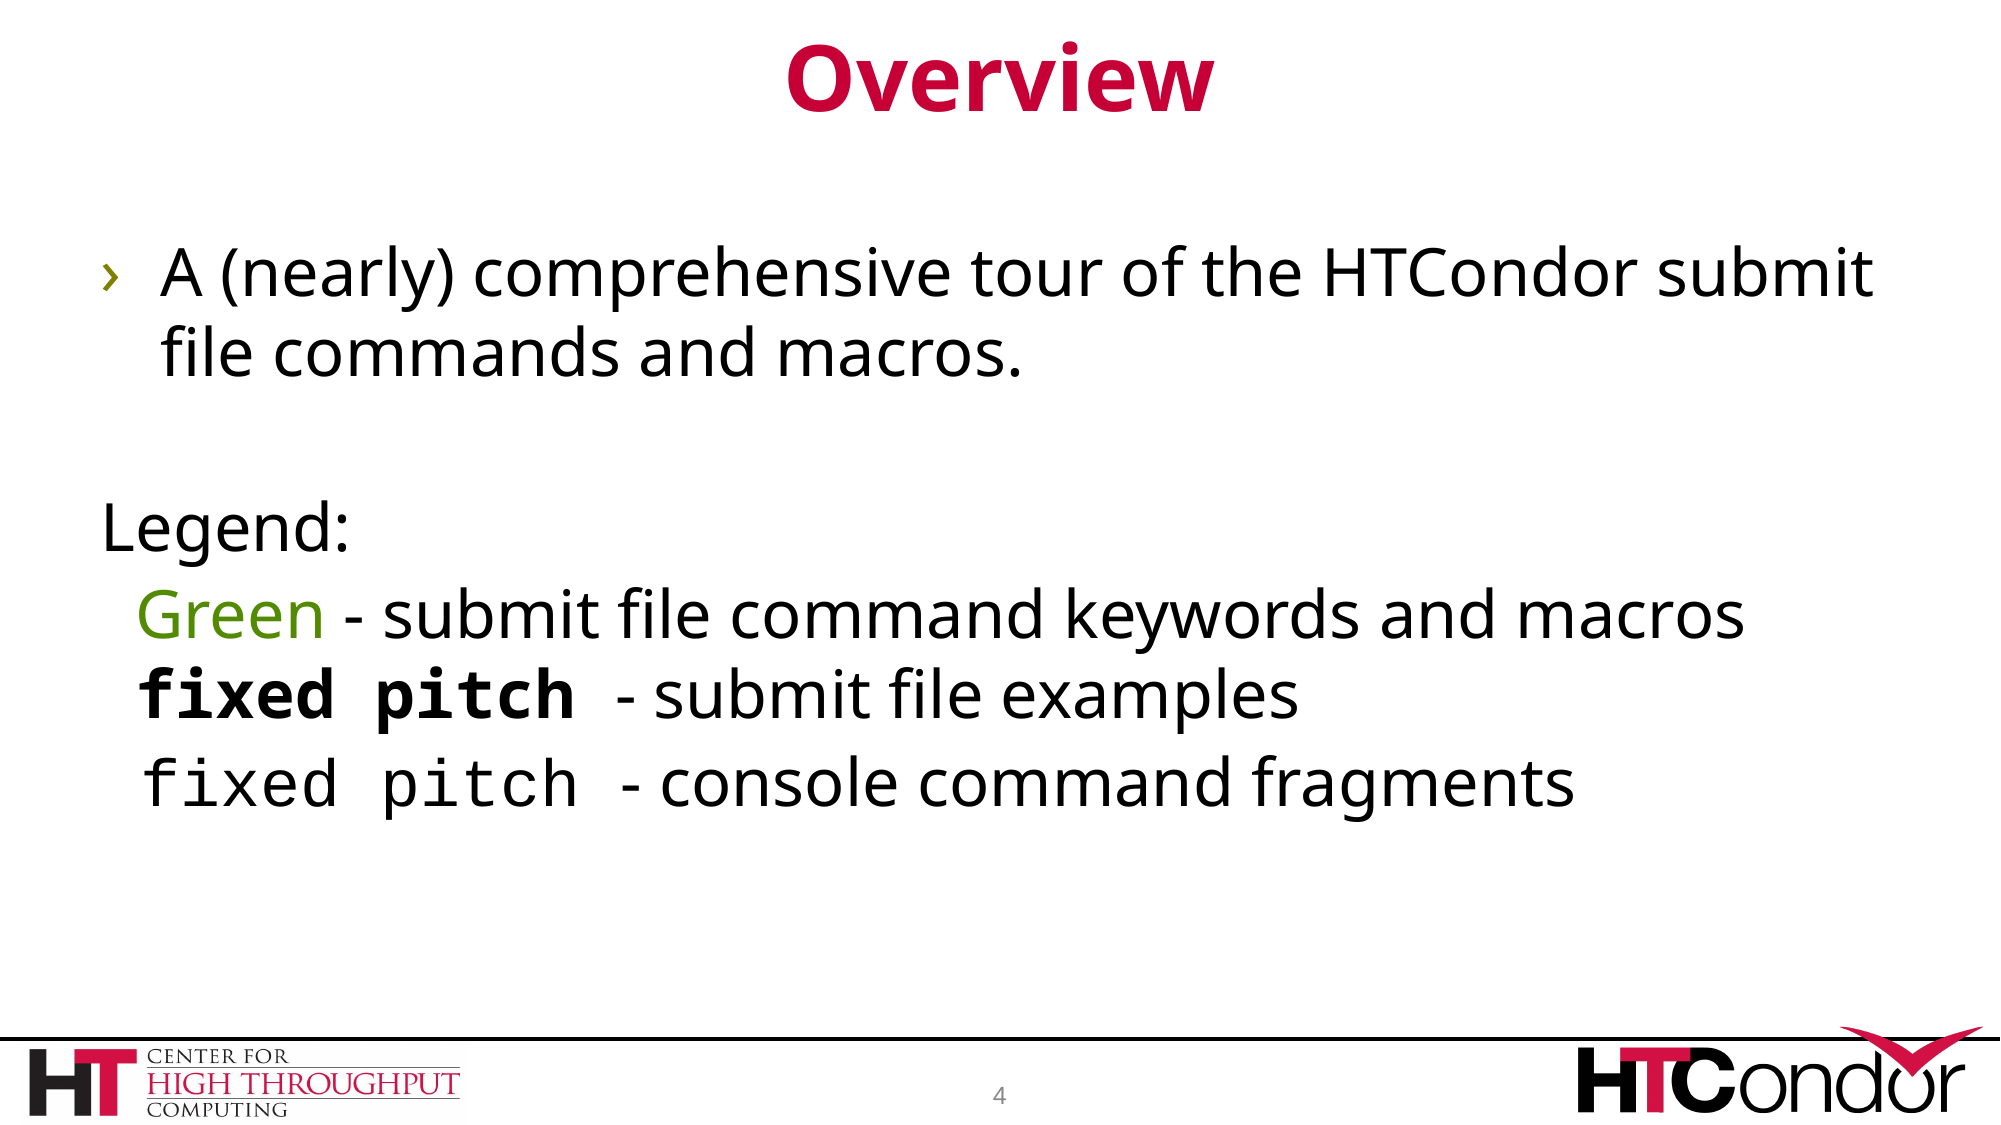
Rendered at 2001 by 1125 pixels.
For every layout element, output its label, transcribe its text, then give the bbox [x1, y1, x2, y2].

list A (nearly) comprehensive tour of the HTCondor submit file commands and macros. Legend: Green - submit file command keywords and macros fixed pitch - submit file examples fixed pitch - console command fragments [70, 222, 1908, 916]
slide_number 4 [766, 1065, 1234, 1125]
picture [1573, 1025, 1988, 1119]
title Overview [0, 0, 2000, 150]
picture [20, 1041, 469, 1125]
